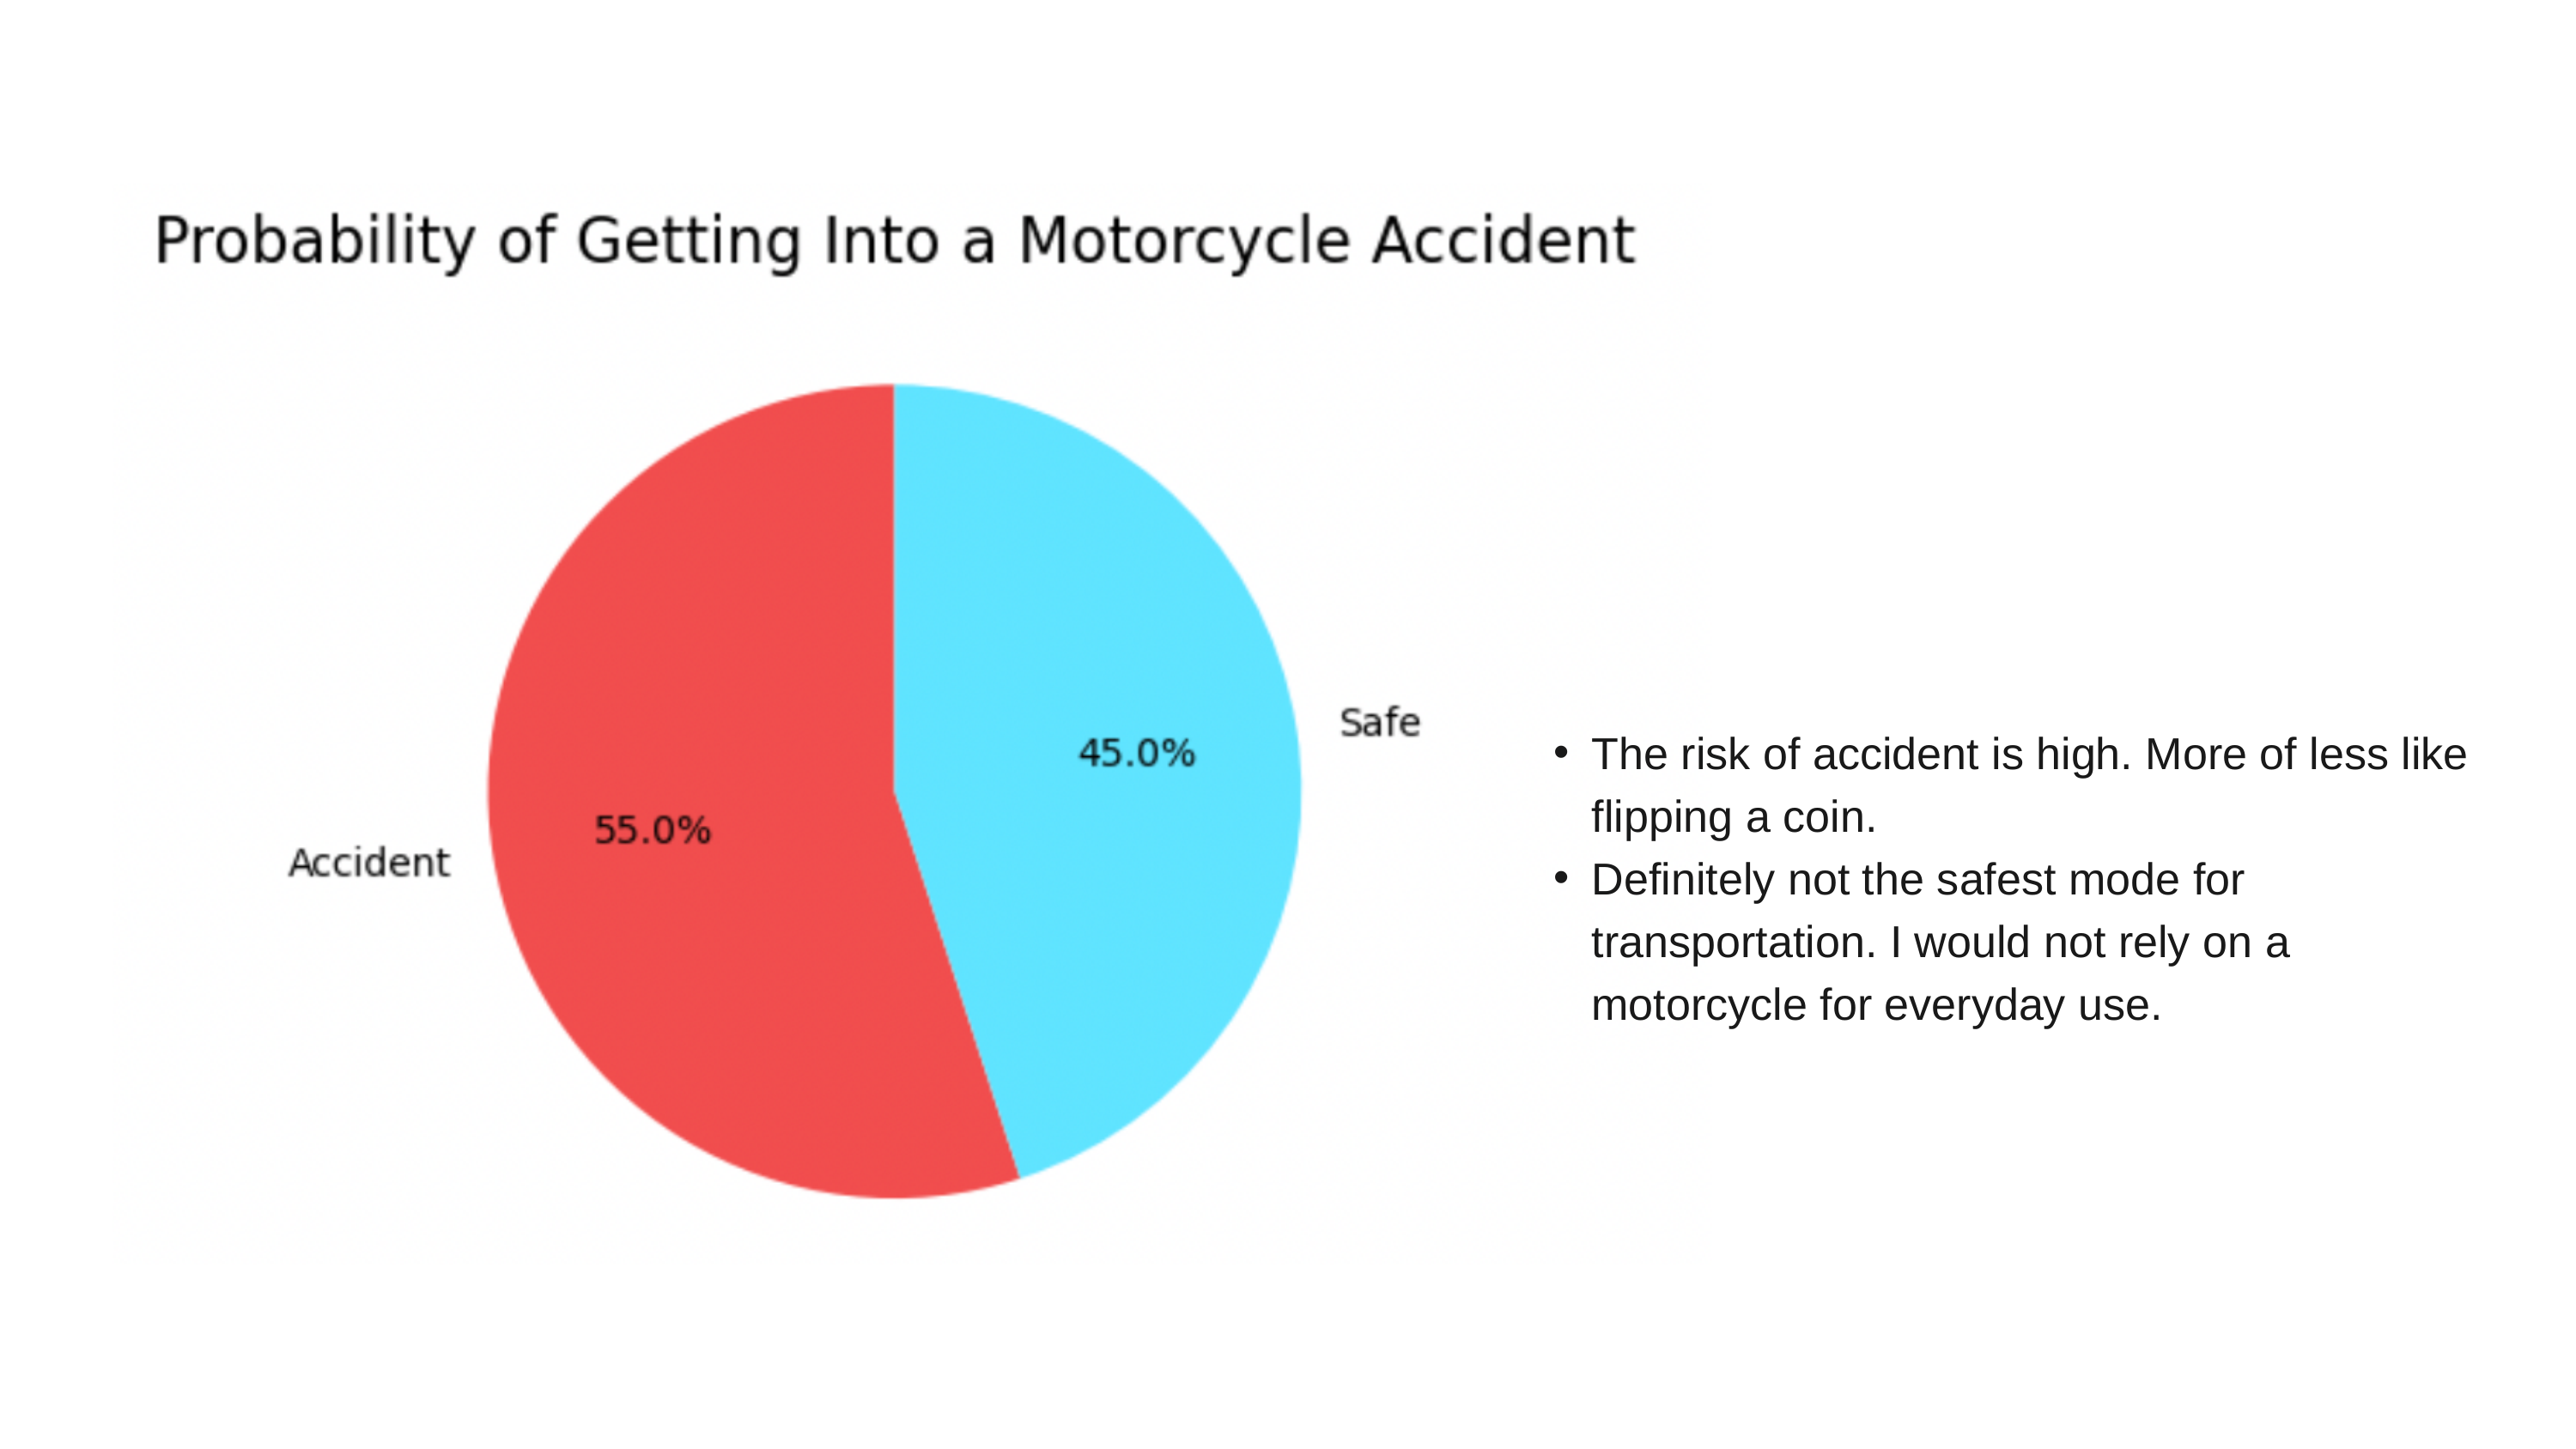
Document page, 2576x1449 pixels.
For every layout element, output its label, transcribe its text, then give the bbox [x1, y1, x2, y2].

text_box The risk of accident is high. More of less like flipping a coin. Definitely not the safest mode for transportation. I would not rely on a motorcycle for everyday use. [1516, 716, 2471, 1029]
text_box [112, 183, 1712, 1265]
